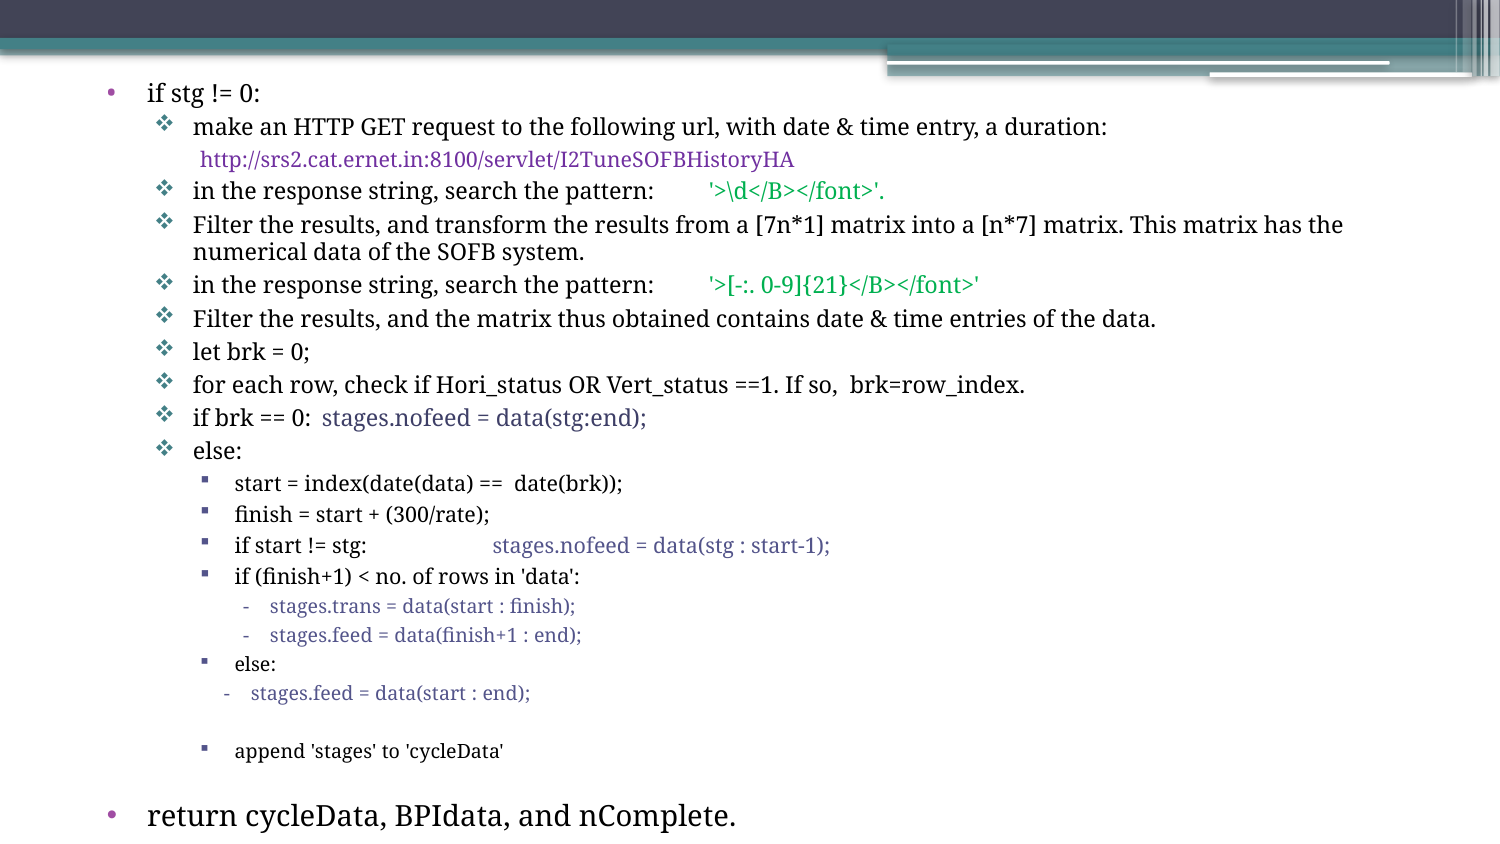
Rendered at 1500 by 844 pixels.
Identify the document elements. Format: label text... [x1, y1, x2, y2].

list if stg != 0: make an HTTP GET request to the following url, with date & time entry, a duration: http://srs2.cat.ernet.in:8100/servlet/I2TuneSOFBHistoryHA in the response string, search the pattern: '>\d</B></font>'. Filter the results, and transform the results from a [7n*1] matrix into a [n*7] matrix. This matrix has the numerical data of the SOFB system. in the response string, search the pattern: '>[-:. 0-9]{21}</B></font>' Filter the results, and the matrix thus obtained contains date & time entries of the data. let brk = 0; for each row, check if Hori_status OR Vert_status ==1. If so, brk=row_index. if brk == 0: stages.nofeed = data(stg:end); else: start = index(date(data) == date(brk)); finish = start + (300/rate); if start != stg: stages.nofeed = data(stg : start-1); if (finish+1) < no. of rows in 'data': - stages.trans = data(start : finish); - stages.feed = data(finish+1 : end); else: - stages.feed = data(start : end); append 'stages' to 'cycleData' return cycleData, BPIdata, and nComplete. [75, 69, 1425, 844]
